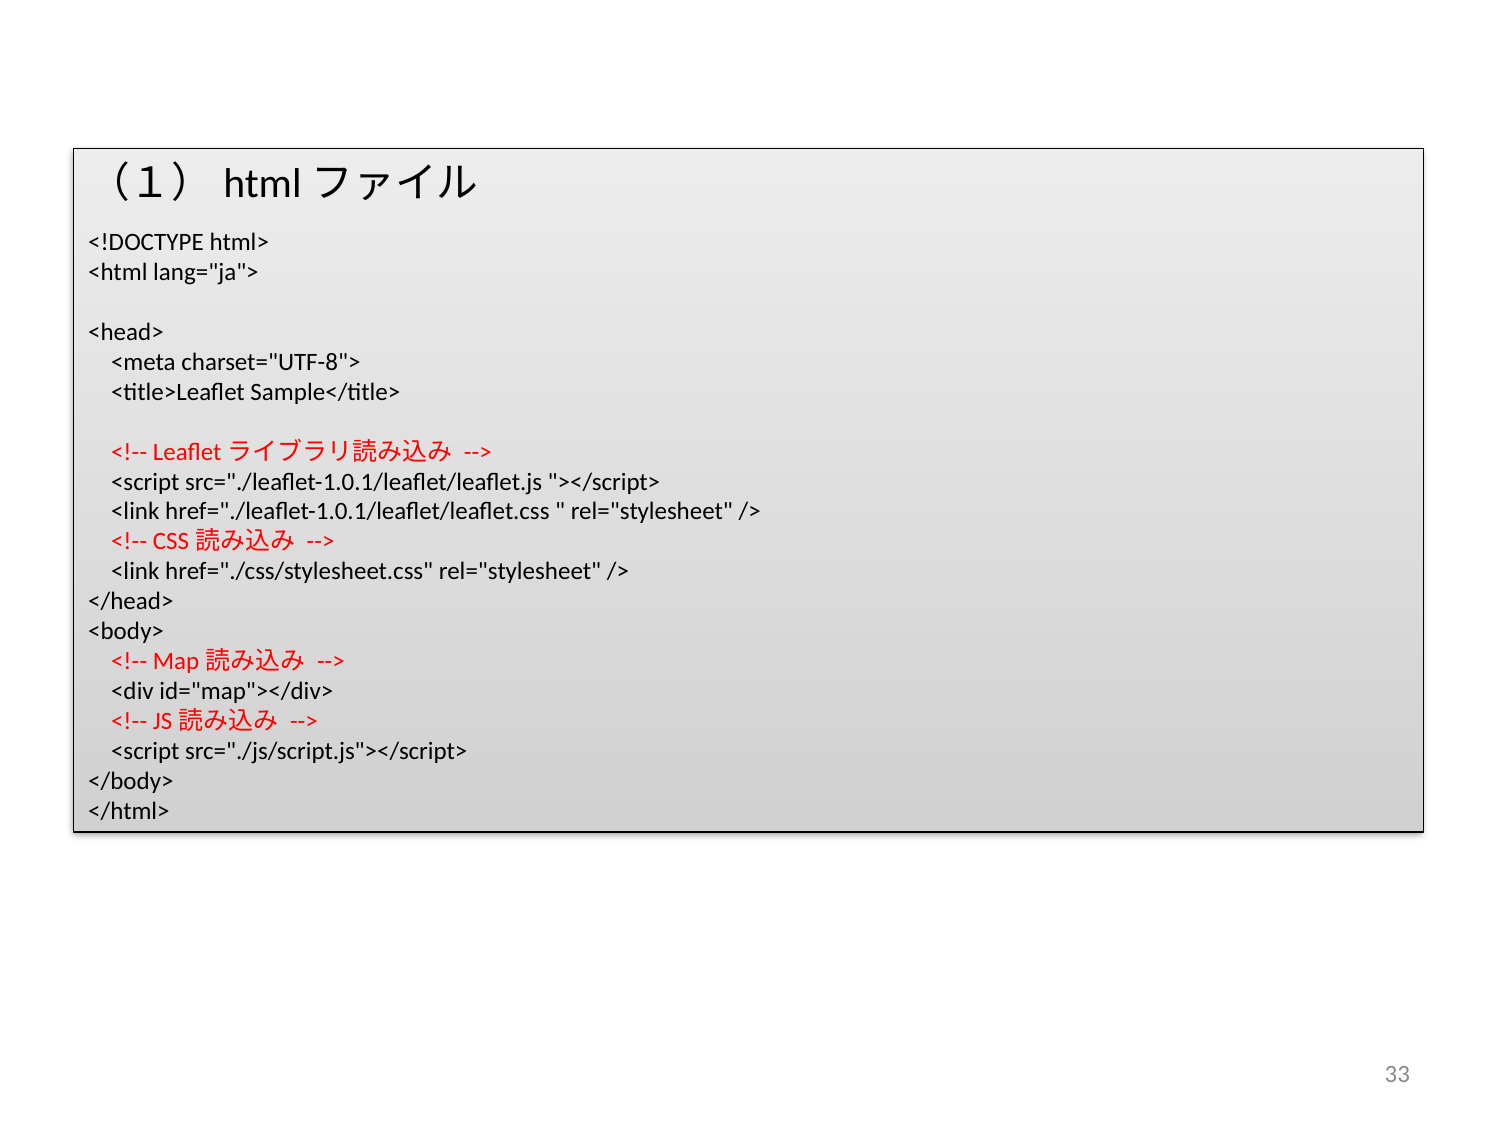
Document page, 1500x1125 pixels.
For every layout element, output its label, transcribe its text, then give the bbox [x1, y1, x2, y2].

text_box （１）htmlファイル <!DOCTYPE html> <html lang="ja"> <head> <meta charset="UTF-8"> <title>Leaflet Sample</title> <!-- Leafletライブラリ読み込み --> <script src="./leaflet-1.0.1/leaflet/leaflet.js "></script> <link href="./leaflet-1.0.1/leaflet/leaflet.css " rel="stylesheet" /> <!-- CSS読み込み --> <link href="./css/stylesheet.css" rel="stylesheet" /> </head> <body> <!-- Map読み込み --> <div id="map"></div> <!-- JS読み込み --> <script src="./js/script.js"></script> </body> </html> [73, 148, 1424, 833]
slide_number 33 [1074, 1042, 1425, 1103]
